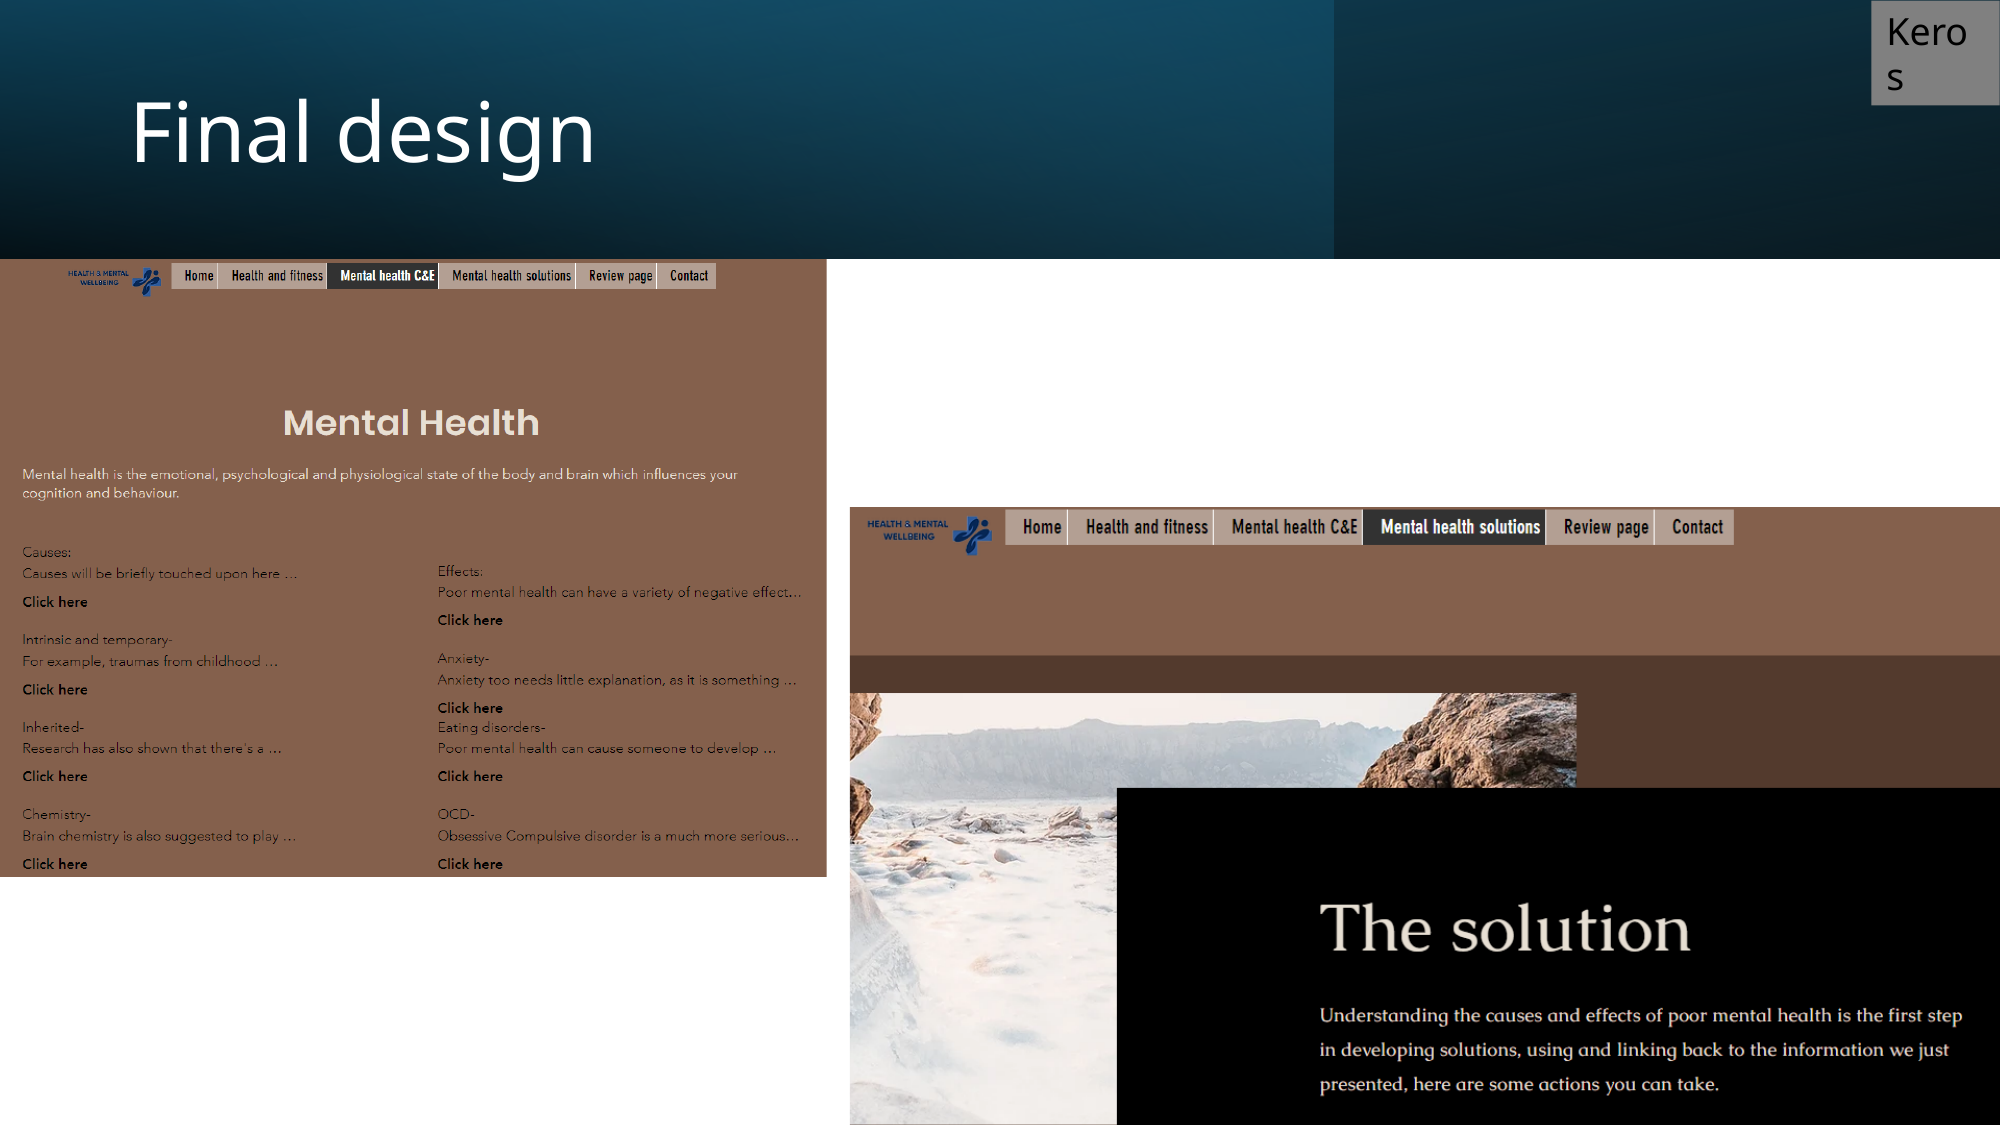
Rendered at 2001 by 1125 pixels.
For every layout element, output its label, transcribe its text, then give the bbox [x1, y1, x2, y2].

picture [0, 258, 828, 878]
text_box [0, 0, 2000, 260]
title Final design [114, 40, 1274, 231]
text_box Keros [1871, 0, 2000, 106]
picture [849, 507, 2000, 1125]
